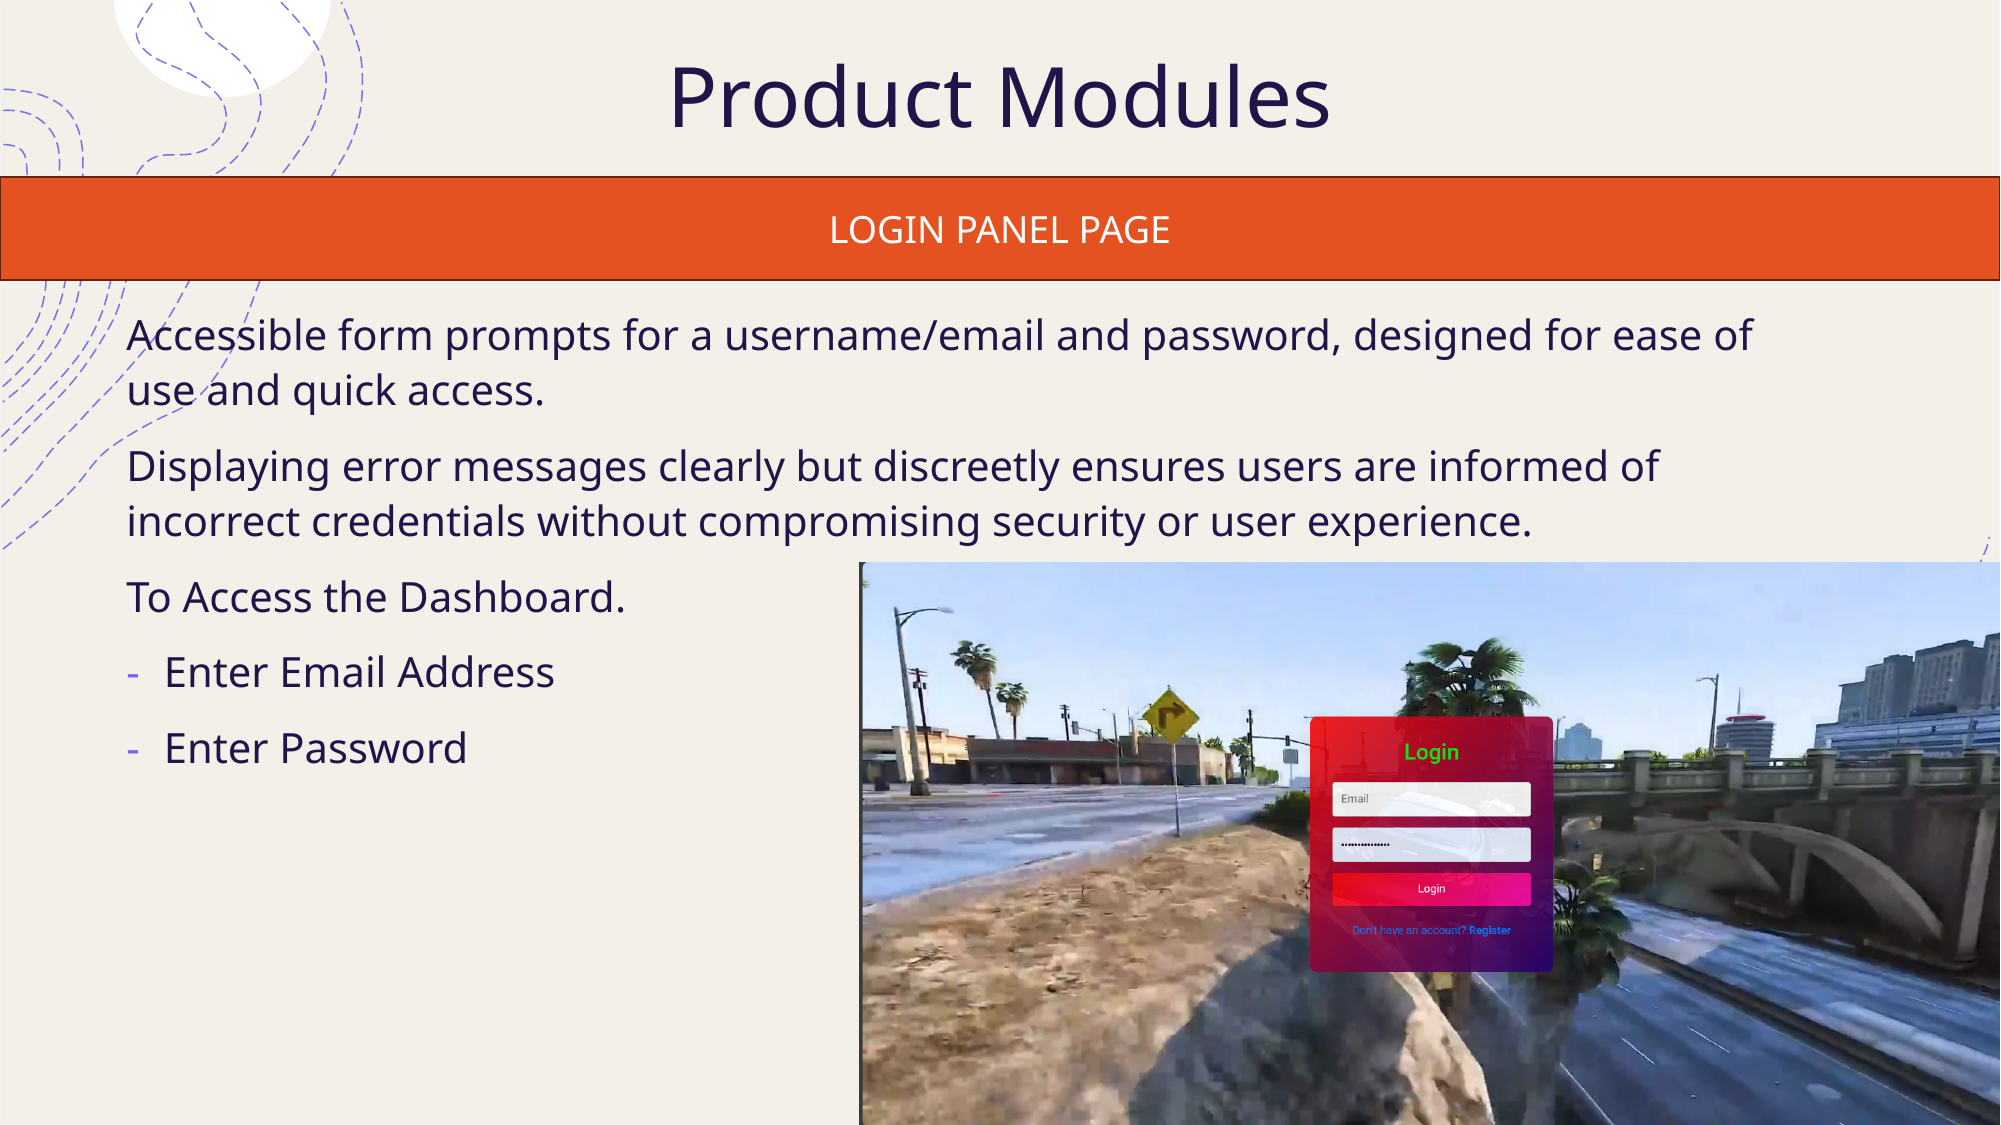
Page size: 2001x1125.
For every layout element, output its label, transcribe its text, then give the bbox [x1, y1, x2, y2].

picture [859, 562, 2000, 1125]
list Accessible form prompts for a username/email and password, designed for ease of use and quick access. Displaying error messages clearly but discreetly ensures users are informed of incorrect credentials without compromising security or user experience. To Access the Dashboard. Enter Email Address Enter Password [111, 296, 1837, 1068]
title Product Modules [0, 11, 2000, 178]
text_box LOGIN PANEL PAGE [0, 178, 2000, 281]
